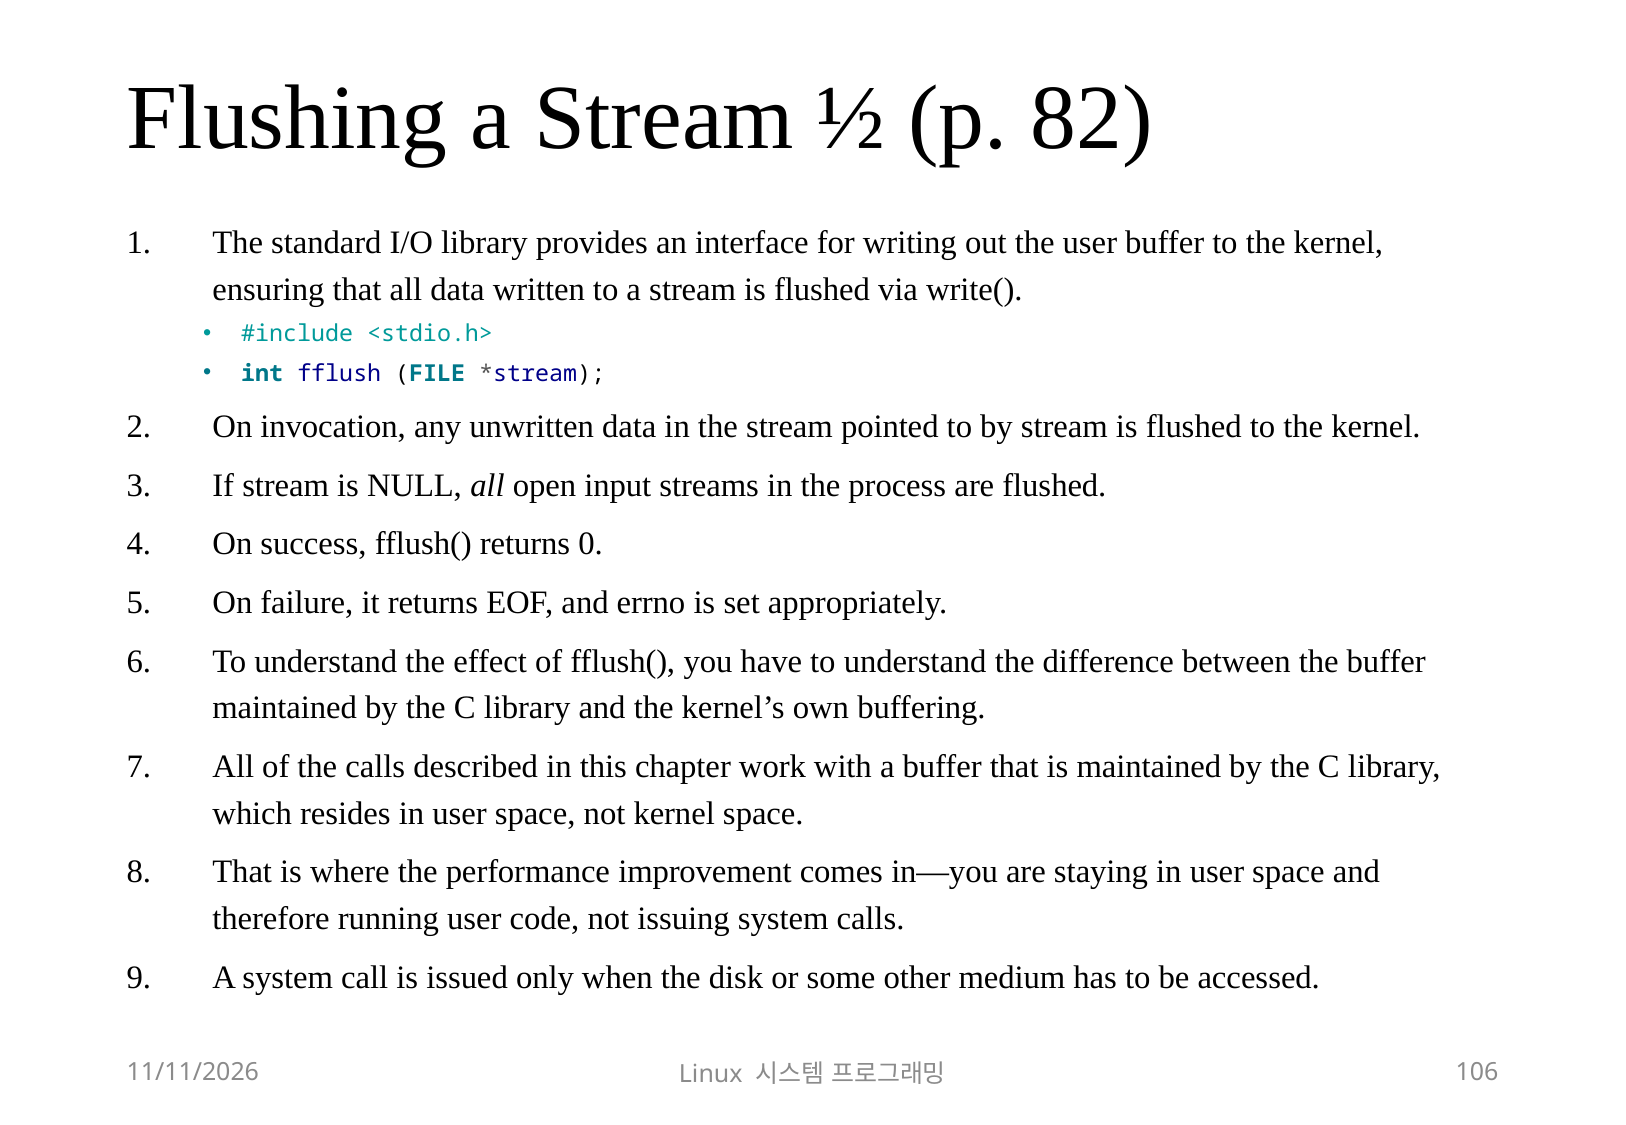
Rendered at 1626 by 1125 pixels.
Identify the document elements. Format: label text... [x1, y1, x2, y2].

footer Linux 시스템 프로그래밍 [538, 1042, 1087, 1103]
slide_number 106 [1433, 1042, 1514, 1103]
title Flushing a Stream ½ (p. 82) [111, 59, 1514, 179]
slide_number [111, 1042, 303, 1103]
list The standard I/O library provides an interface for writing out the user buffer to the kernel, ensuring that all data written to a stream is flushed via write(). #include <stdio.h> int fflush (FILE *stream); On invocation, any unwritten data in the stream pointed to by stream is flushed to the kernel. If stream is NULL, all open input streams in the process are flushed. On success, fflush() returns 0. On failure, it returns EOF, and errno is set appropriately. To understand the effect of fflush(), you have to understand the difference between the buffer maintained by the C library and the kernel’s own buffering. All of the calls described in this chapter work with a buffer that is maintained by the C library, which resides in user space, not kernel space. That is where the performance improvement comes in—you are staying in user space and therefore running user code, not issuing system calls. A system call is issued only when the disk or some other medium has to be accessed. [111, 205, 1514, 1014]
